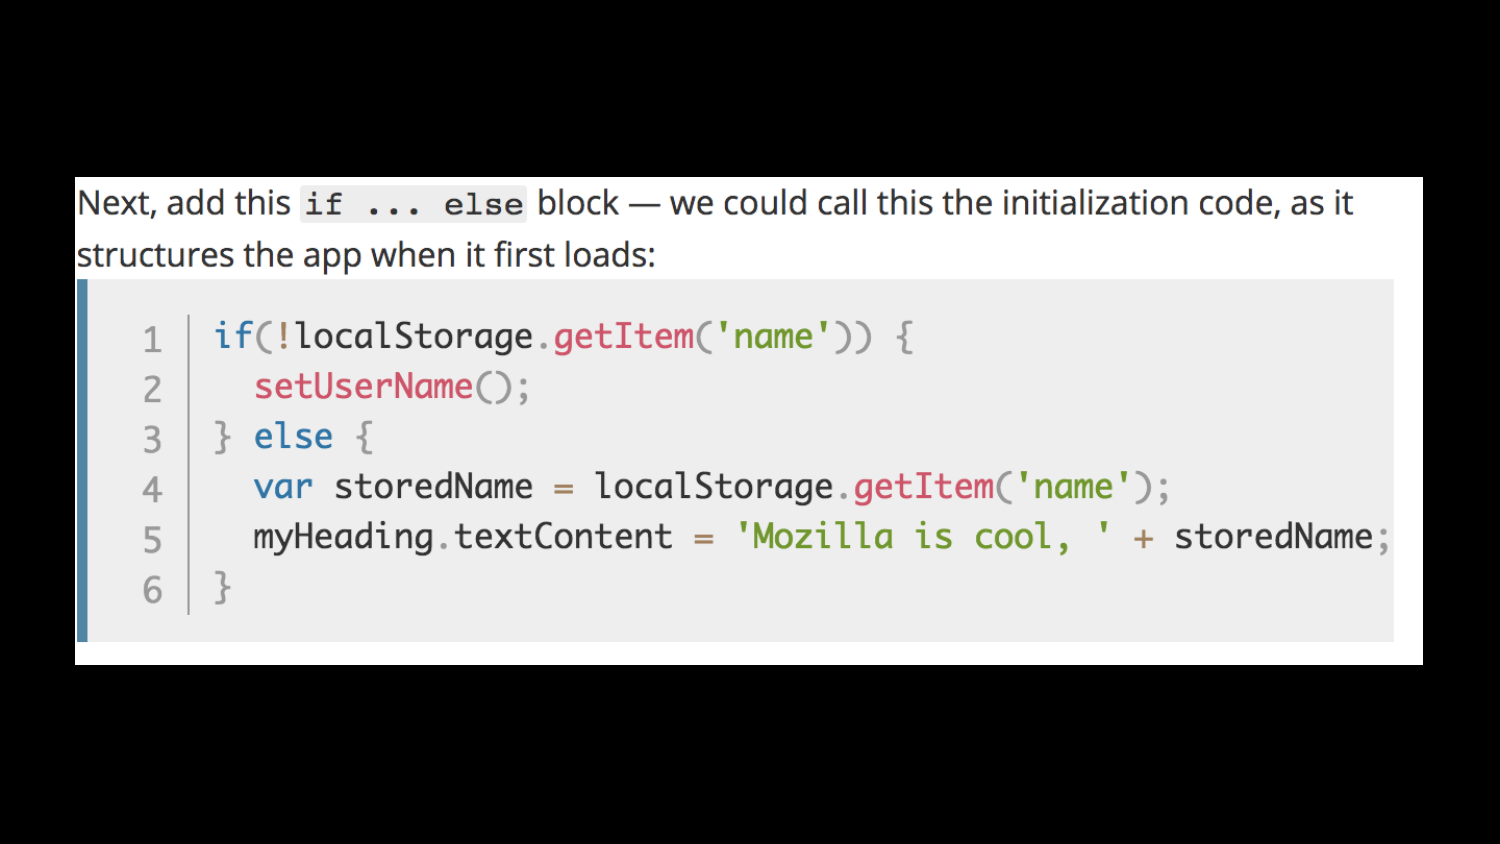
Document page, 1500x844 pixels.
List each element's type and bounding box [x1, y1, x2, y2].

picture [74, 176, 1424, 665]
